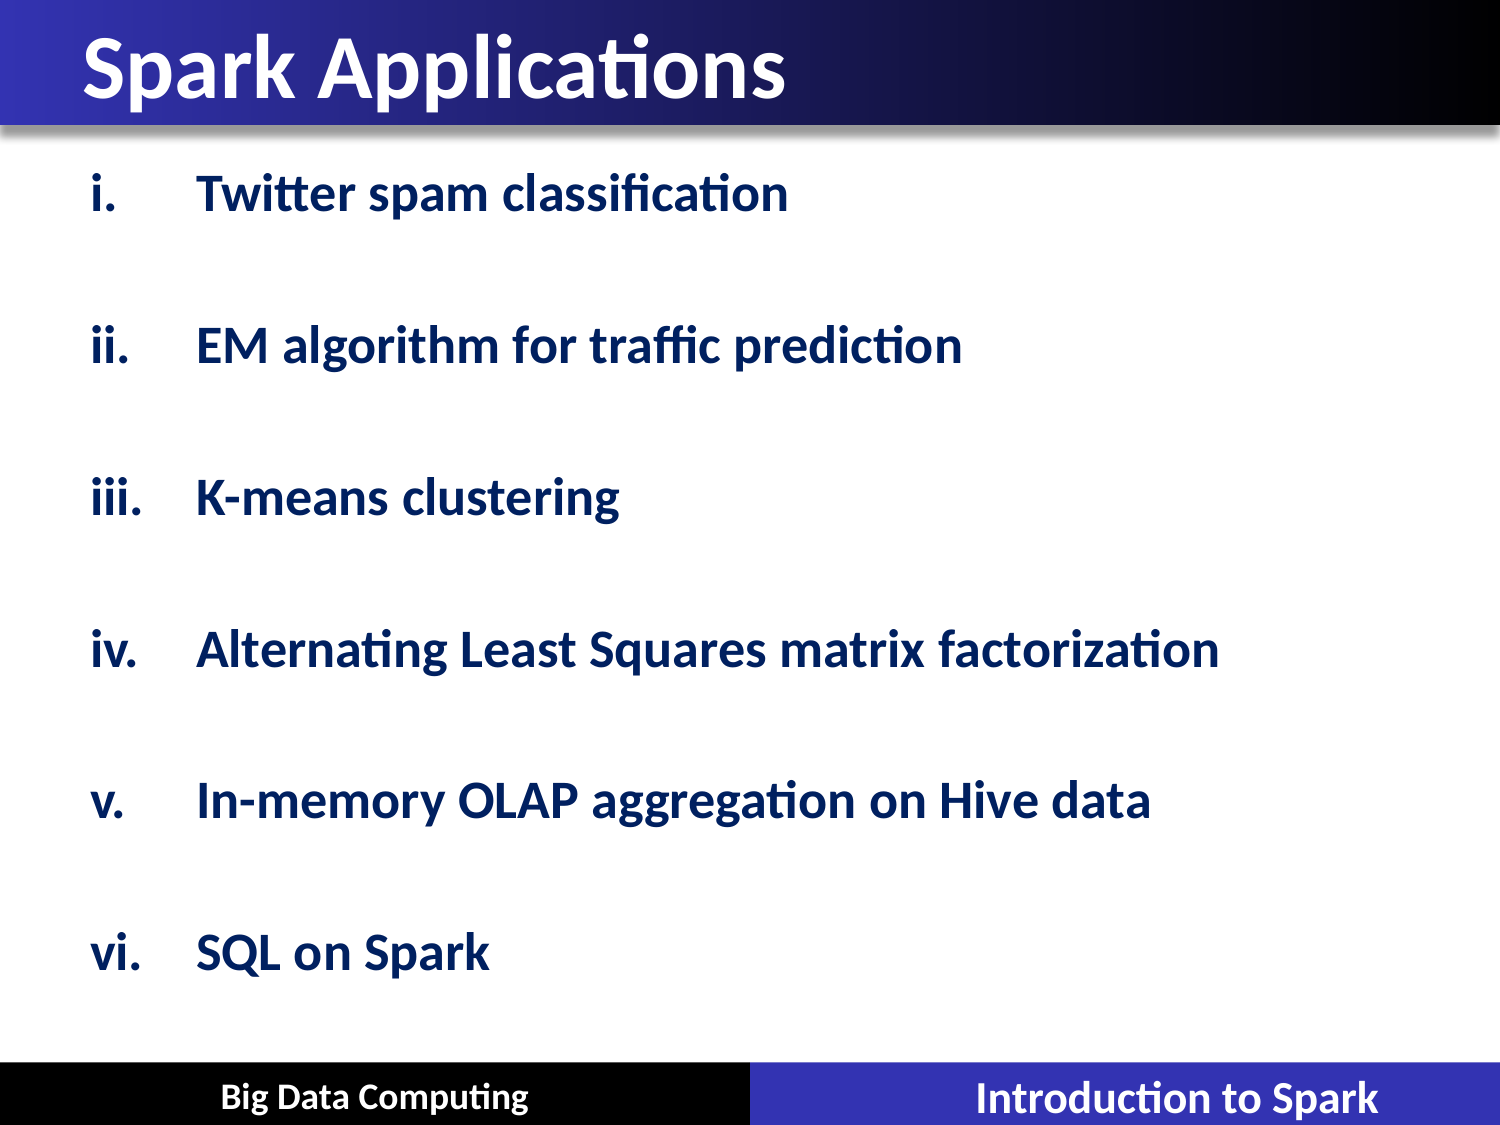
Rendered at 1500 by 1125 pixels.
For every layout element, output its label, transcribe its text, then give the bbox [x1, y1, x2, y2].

text_box Big Data Computing [0, 1070, 750, 1119]
list Twitter spam classification EM algorithm for traffic prediction K-means clustering Alternating Least Squares matrix factorization In-memory OLAP aggregation on Hive data SQL on Spark [74, 149, 1442, 1054]
title Spark Applications [37, 0, 1388, 125]
text_box Introduction to Spark [854, 1065, 1500, 1125]
